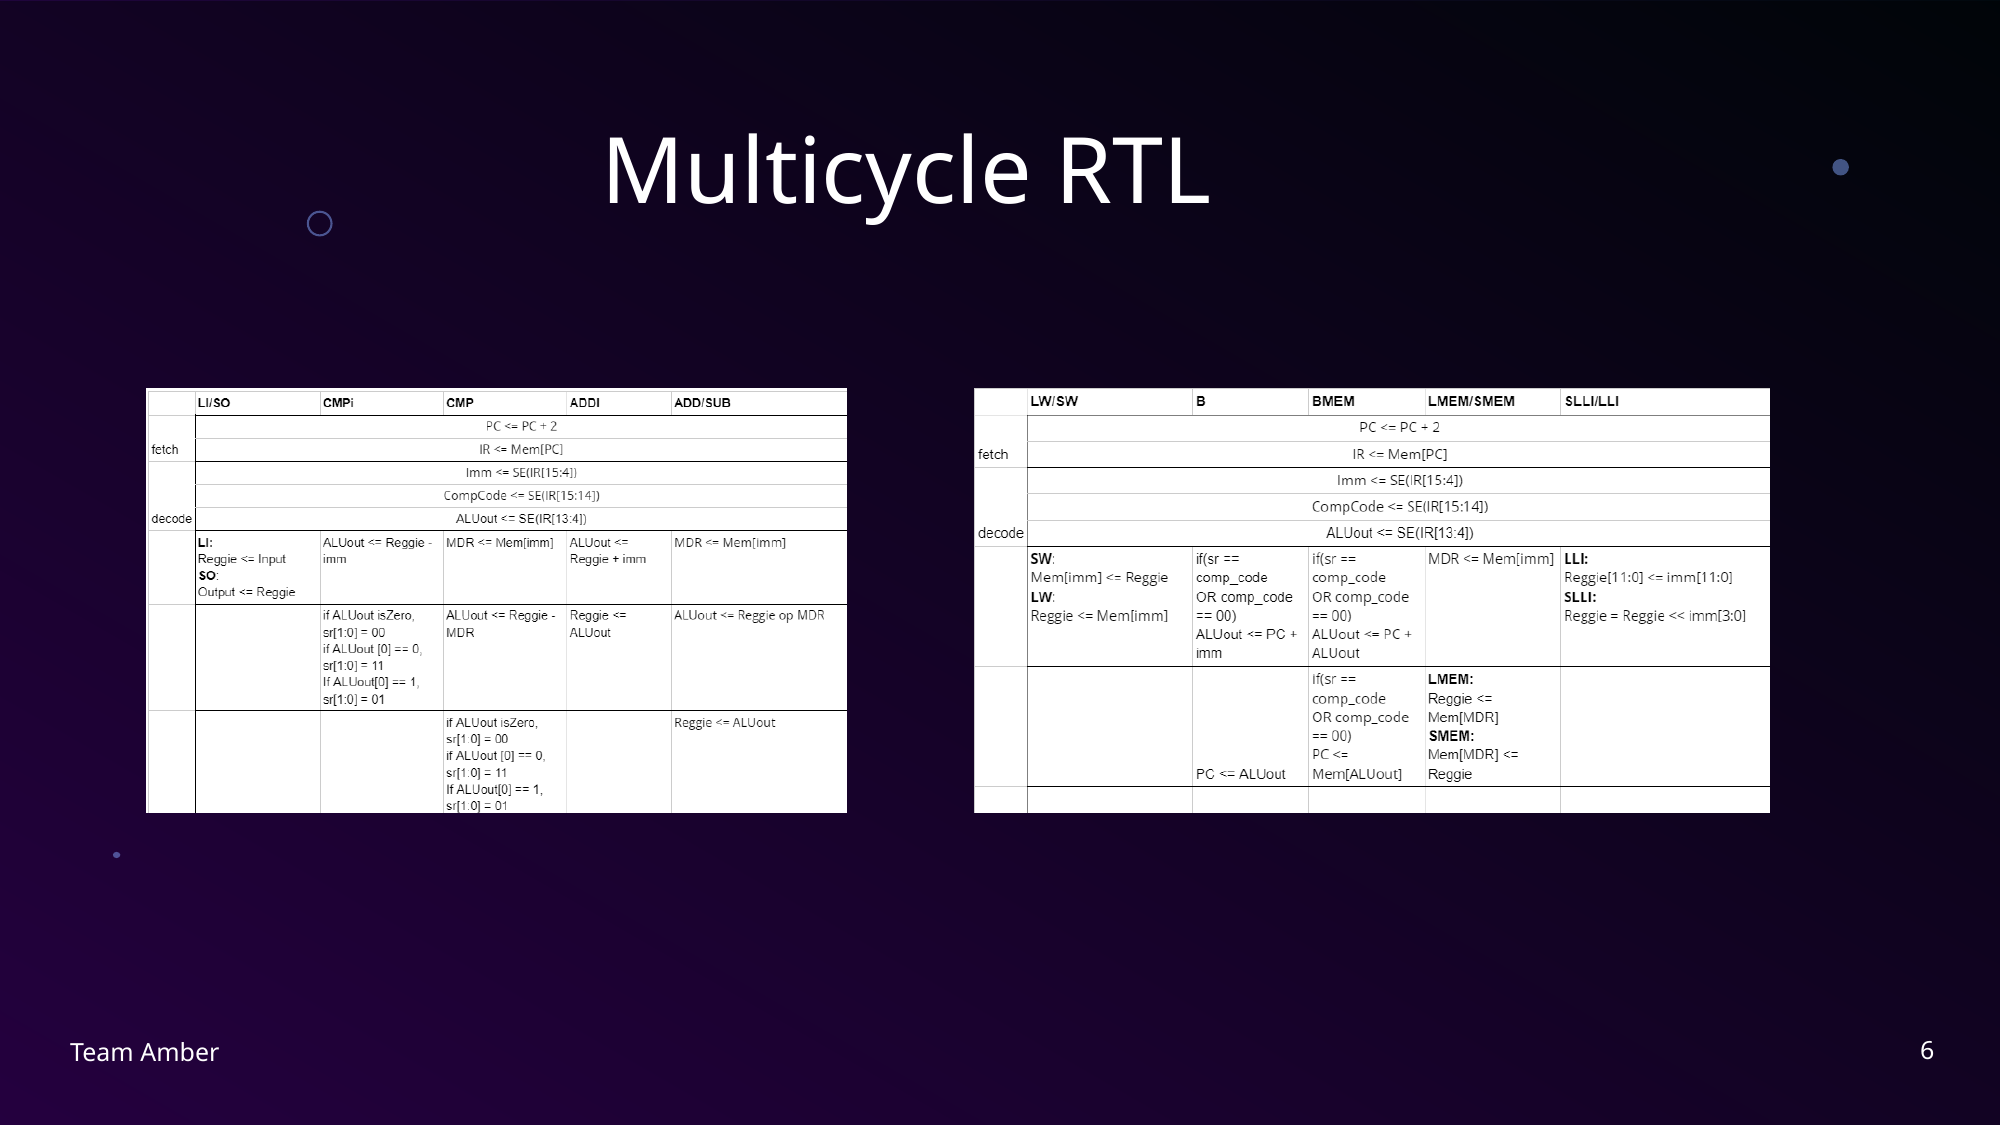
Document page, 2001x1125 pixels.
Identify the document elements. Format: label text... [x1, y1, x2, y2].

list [974, 388, 1770, 813]
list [146, 388, 847, 813]
title Multicycle RTL [44, 65, 1770, 283]
footer Team Amber [55, 1023, 731, 1084]
slide_number 6 [1499, 1021, 1950, 1082]
